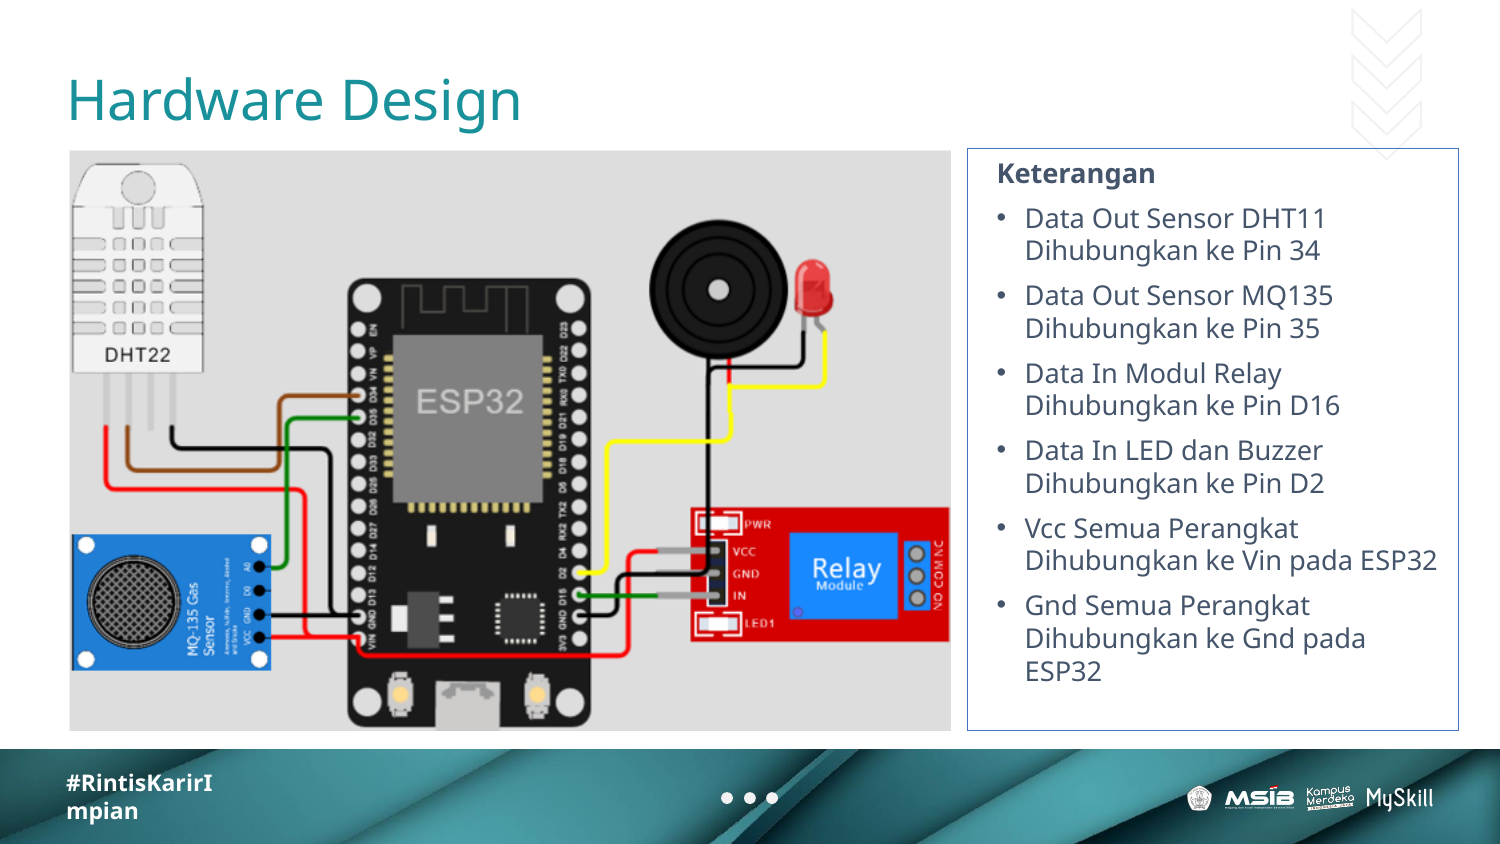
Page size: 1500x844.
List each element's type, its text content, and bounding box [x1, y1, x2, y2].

picture [0, 749, 1500, 844]
subtitle Keterangan Data Out Sensor DHT11 Dihubungkan ke Pin 34 Data Out Sensor MQ135 Dihubungkan ke Pin 35 Data In Modul Relay Dihubungkan ke Pin D16 Data In LED dan Buzzer Dihubungkan ke Pin D2 Vcc Semua Perangkat Dihubungkan ke Vin pada ESP32 Gnd Semua Perangkat Dihubungkan ke Gnd pada ESP32 [967, 148, 1459, 731]
title Hardware Design [51, 47, 775, 149]
picture [67, 148, 952, 731]
